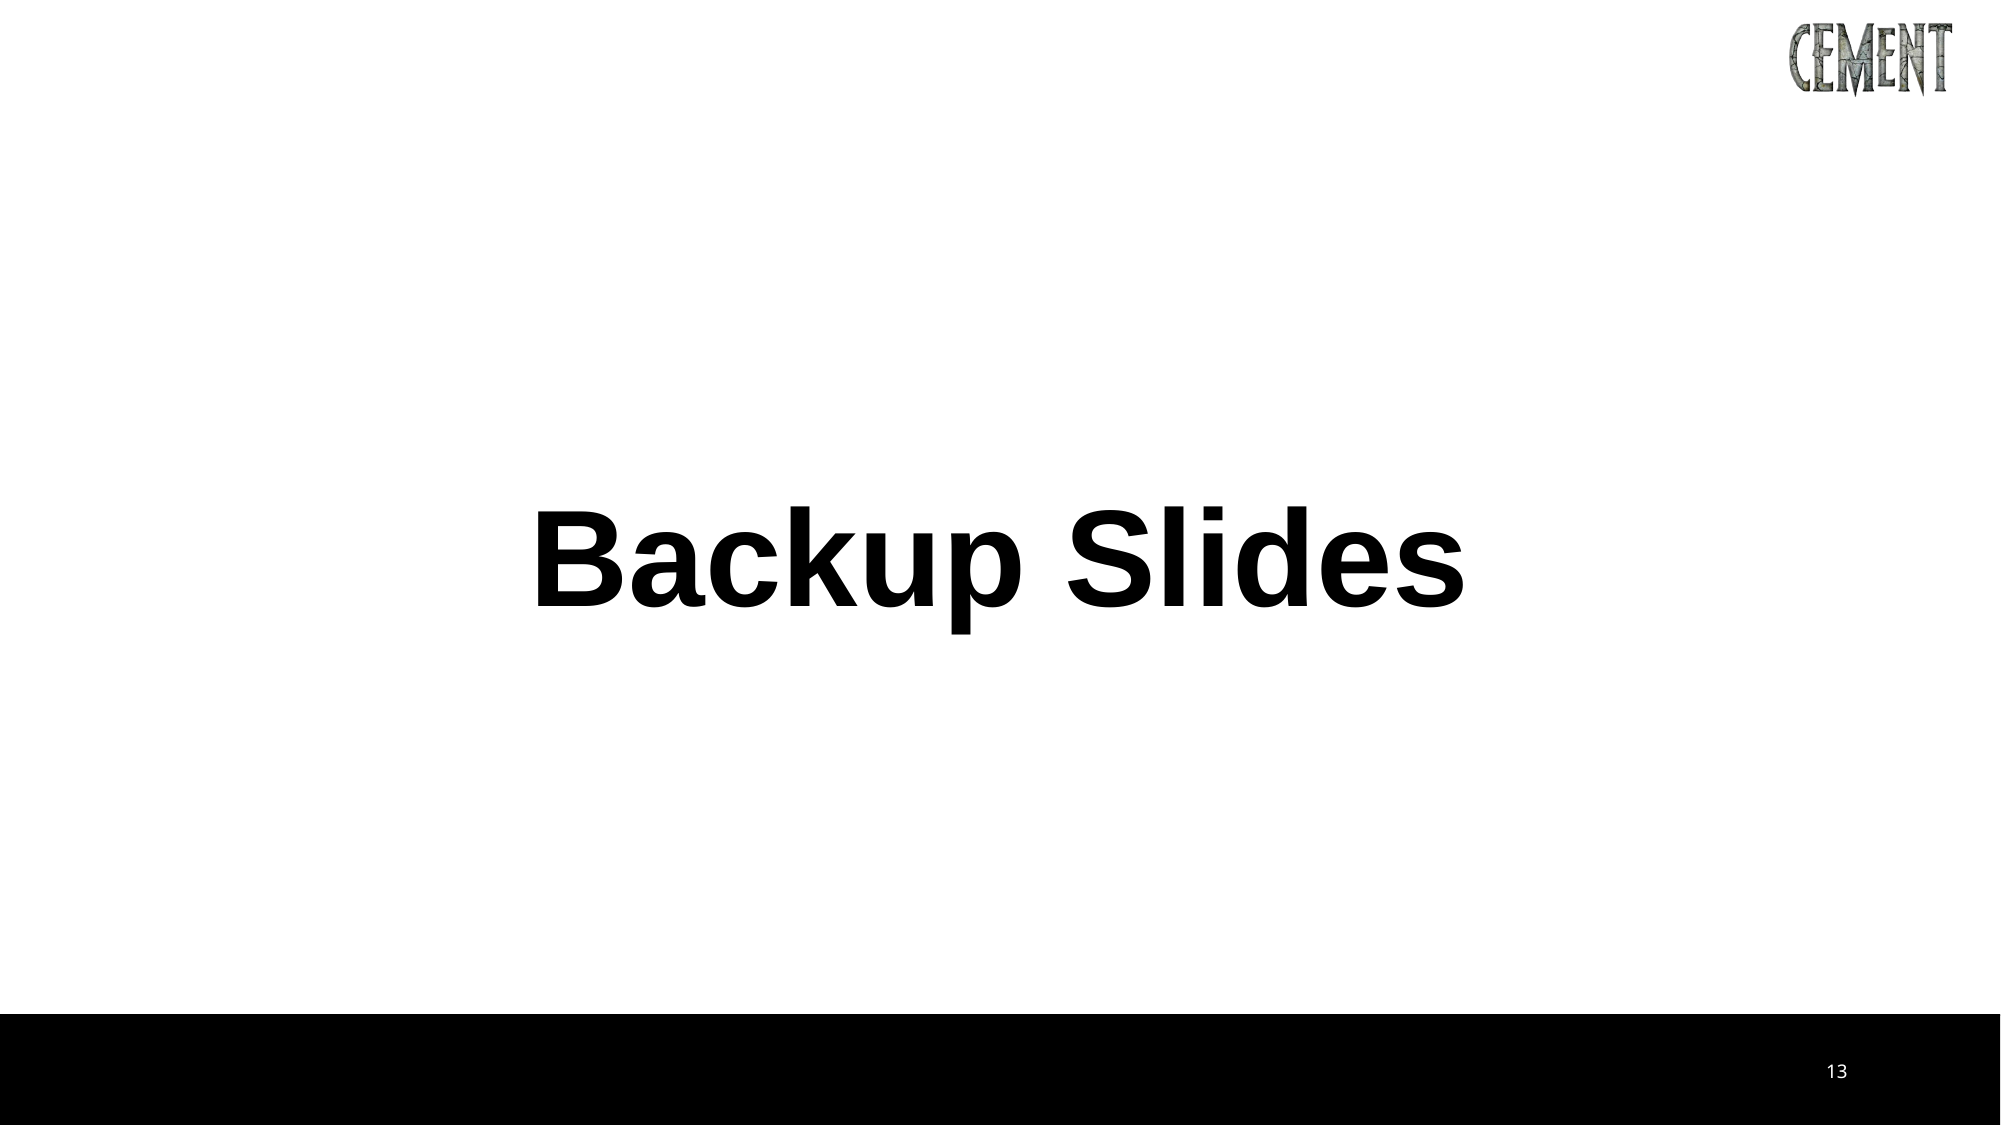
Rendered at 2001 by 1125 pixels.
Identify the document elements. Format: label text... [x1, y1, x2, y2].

slide_number 13 [1412, 1042, 1863, 1103]
title Backup Slides [137, 328, 1863, 797]
picture [1785, 19, 1956, 102]
